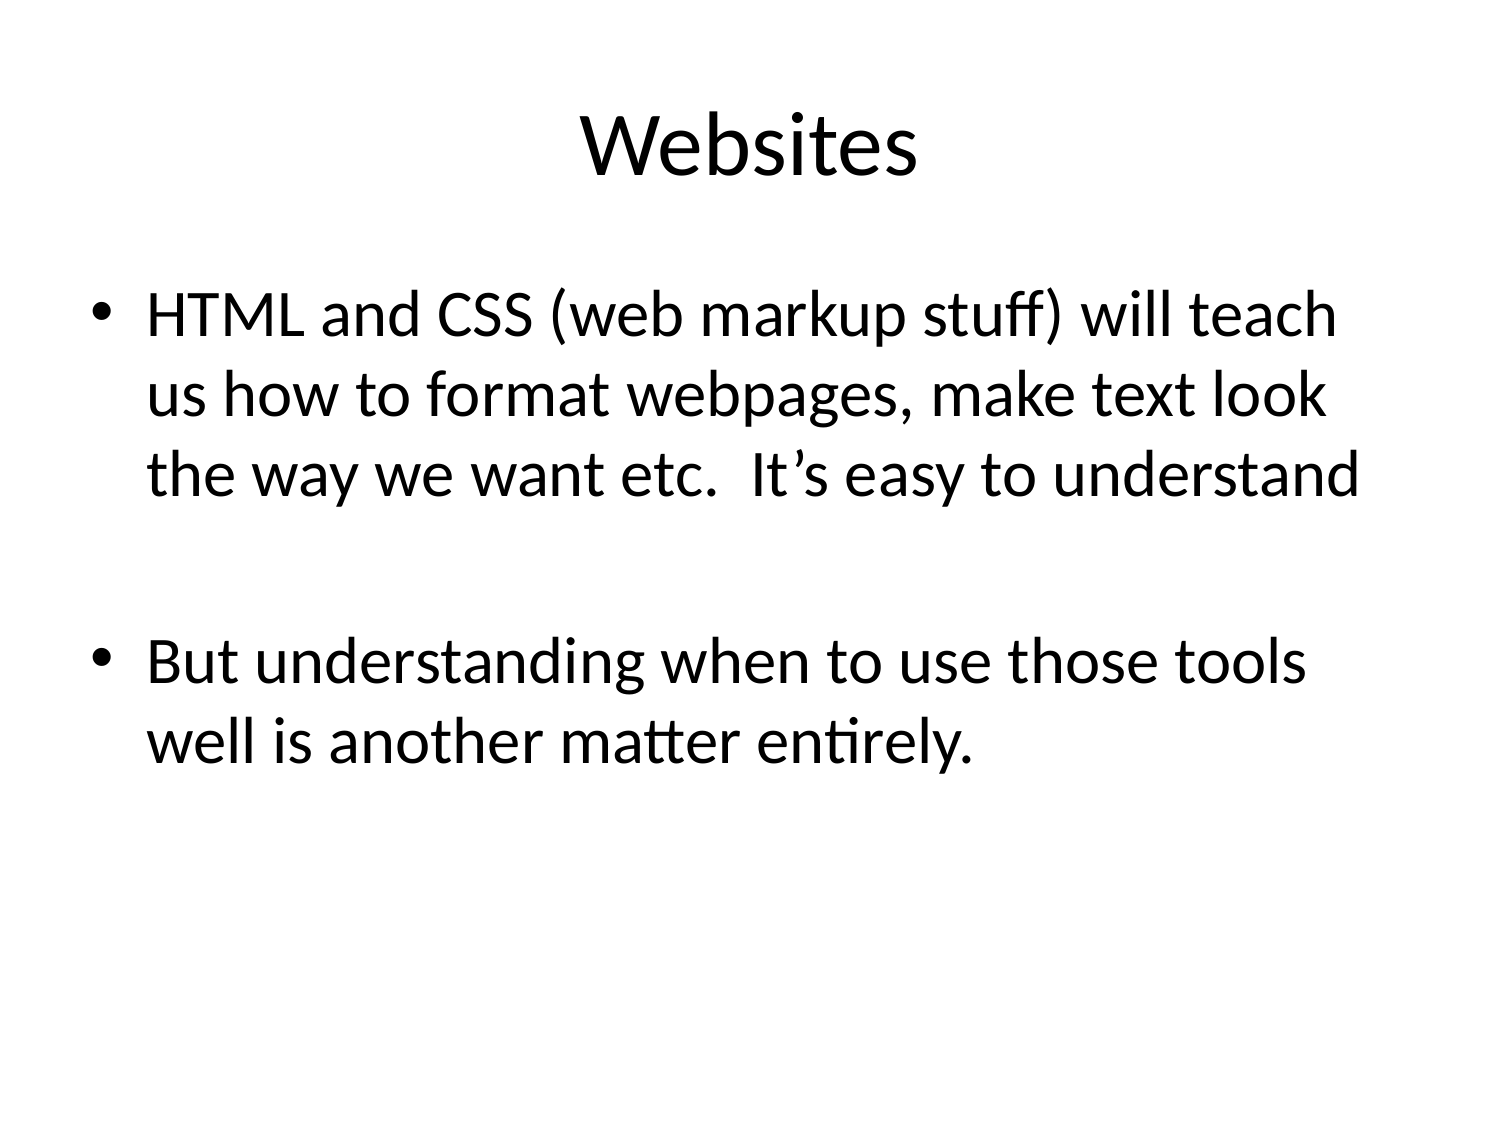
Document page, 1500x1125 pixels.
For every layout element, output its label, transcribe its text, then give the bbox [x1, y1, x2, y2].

list HTML and CSS (web markup stuff) will teach us how to format webpages, make text look the way we want etc. It’s easy to understand But understanding when to use those tools well is another matter entirely. [75, 262, 1425, 1005]
title Websites [75, 45, 1425, 233]
